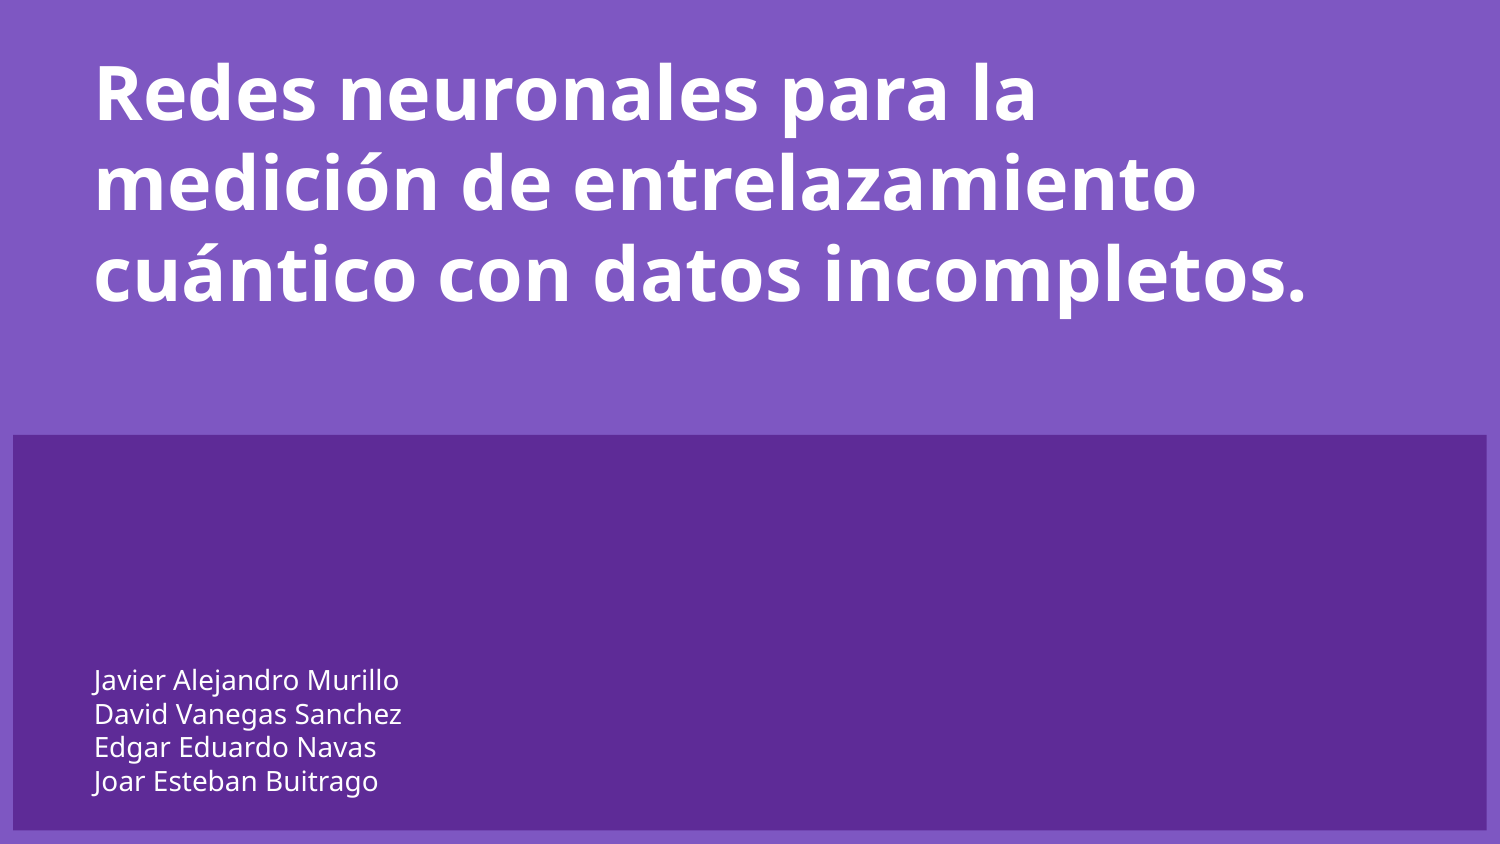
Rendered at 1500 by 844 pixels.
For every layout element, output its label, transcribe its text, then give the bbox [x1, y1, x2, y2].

subtitle Javier Alejandro Murillo David Vanegas Sanchez Edgar Eduardo Navas Joar Esteban Buitrago [78, 647, 1422, 813]
title Redes neuronales para la medición de entrelazamiento cuántico con datos incompletos. [78, 89, 1422, 332]
